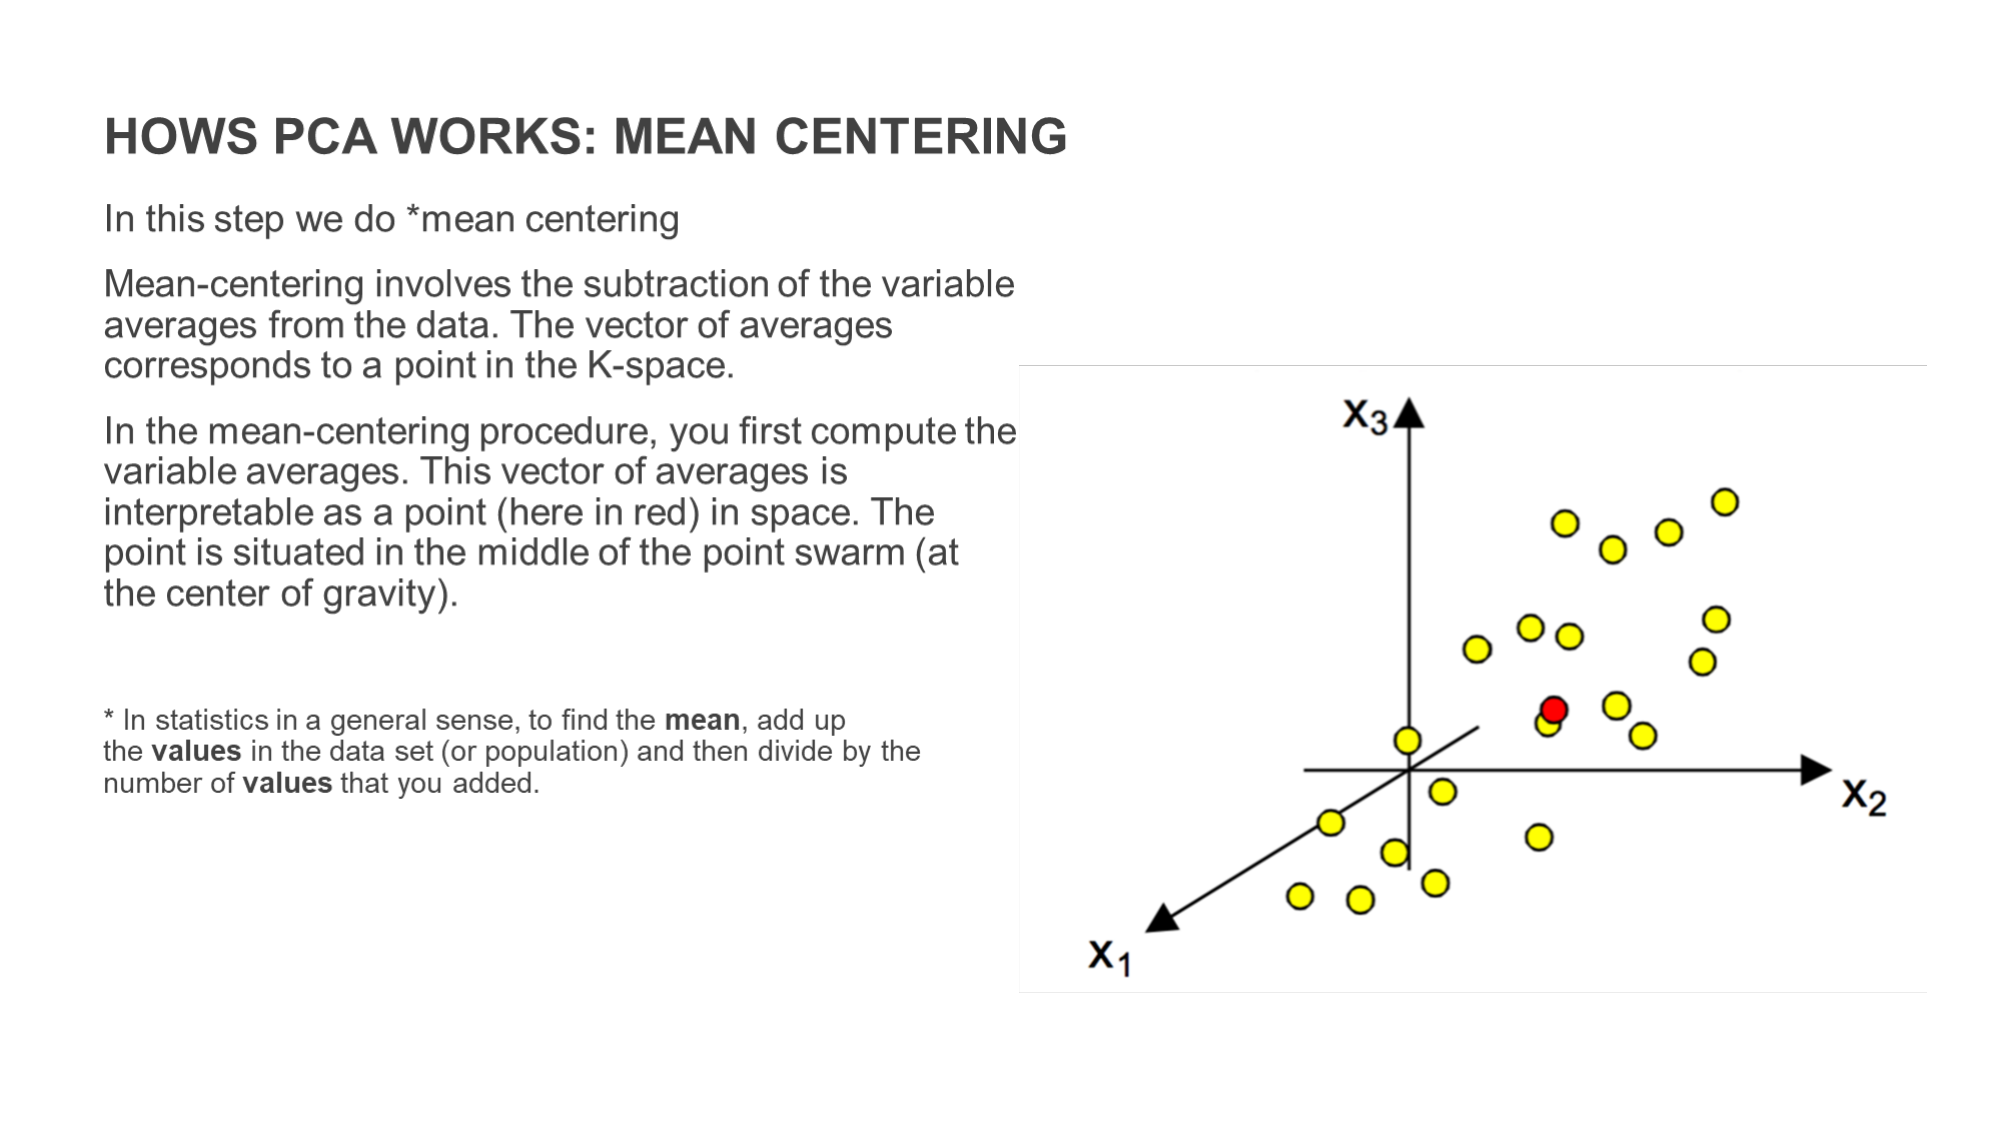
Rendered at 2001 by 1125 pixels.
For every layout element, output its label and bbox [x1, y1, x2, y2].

picture [73, 55, 1927, 1070]
